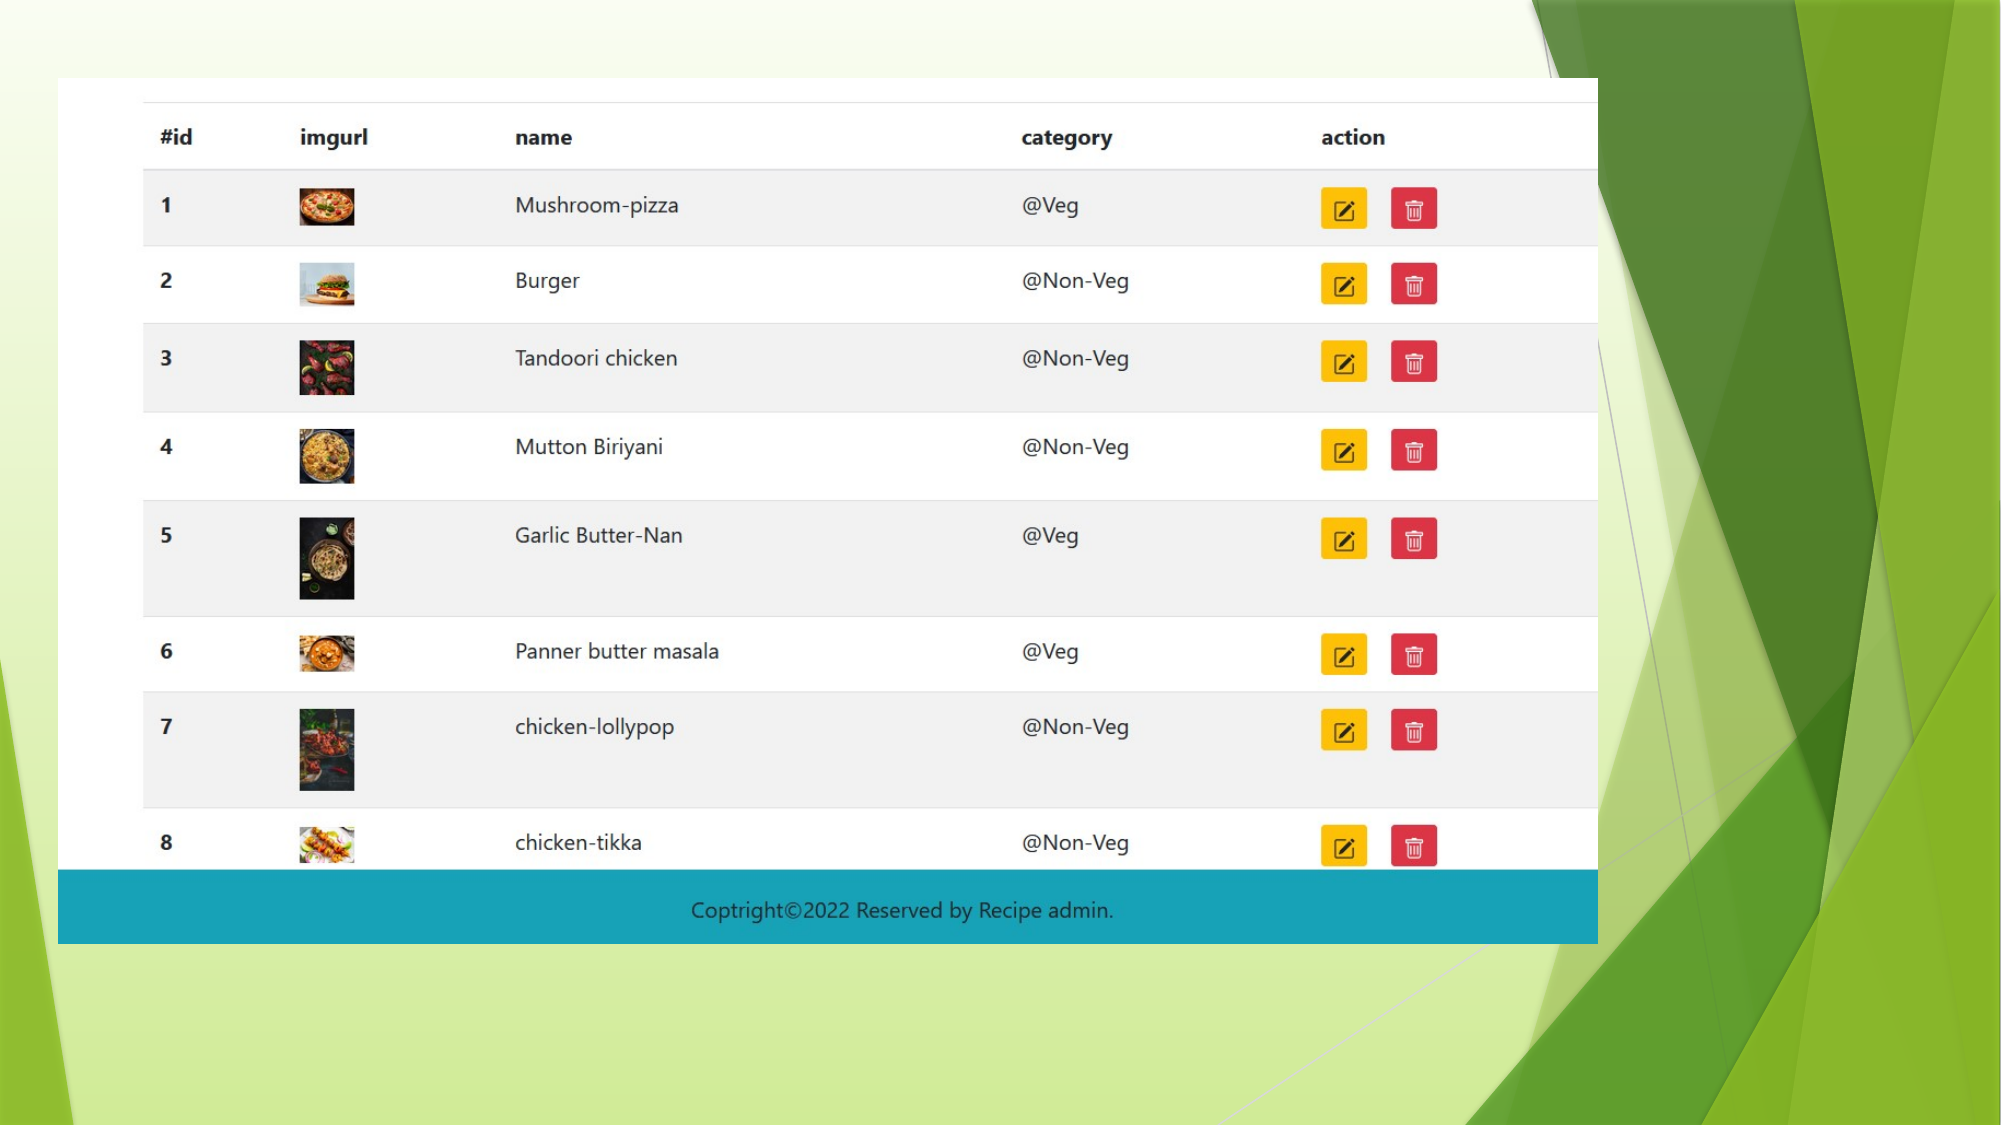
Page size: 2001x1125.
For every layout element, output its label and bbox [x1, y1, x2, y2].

picture [57, 77, 1599, 945]
